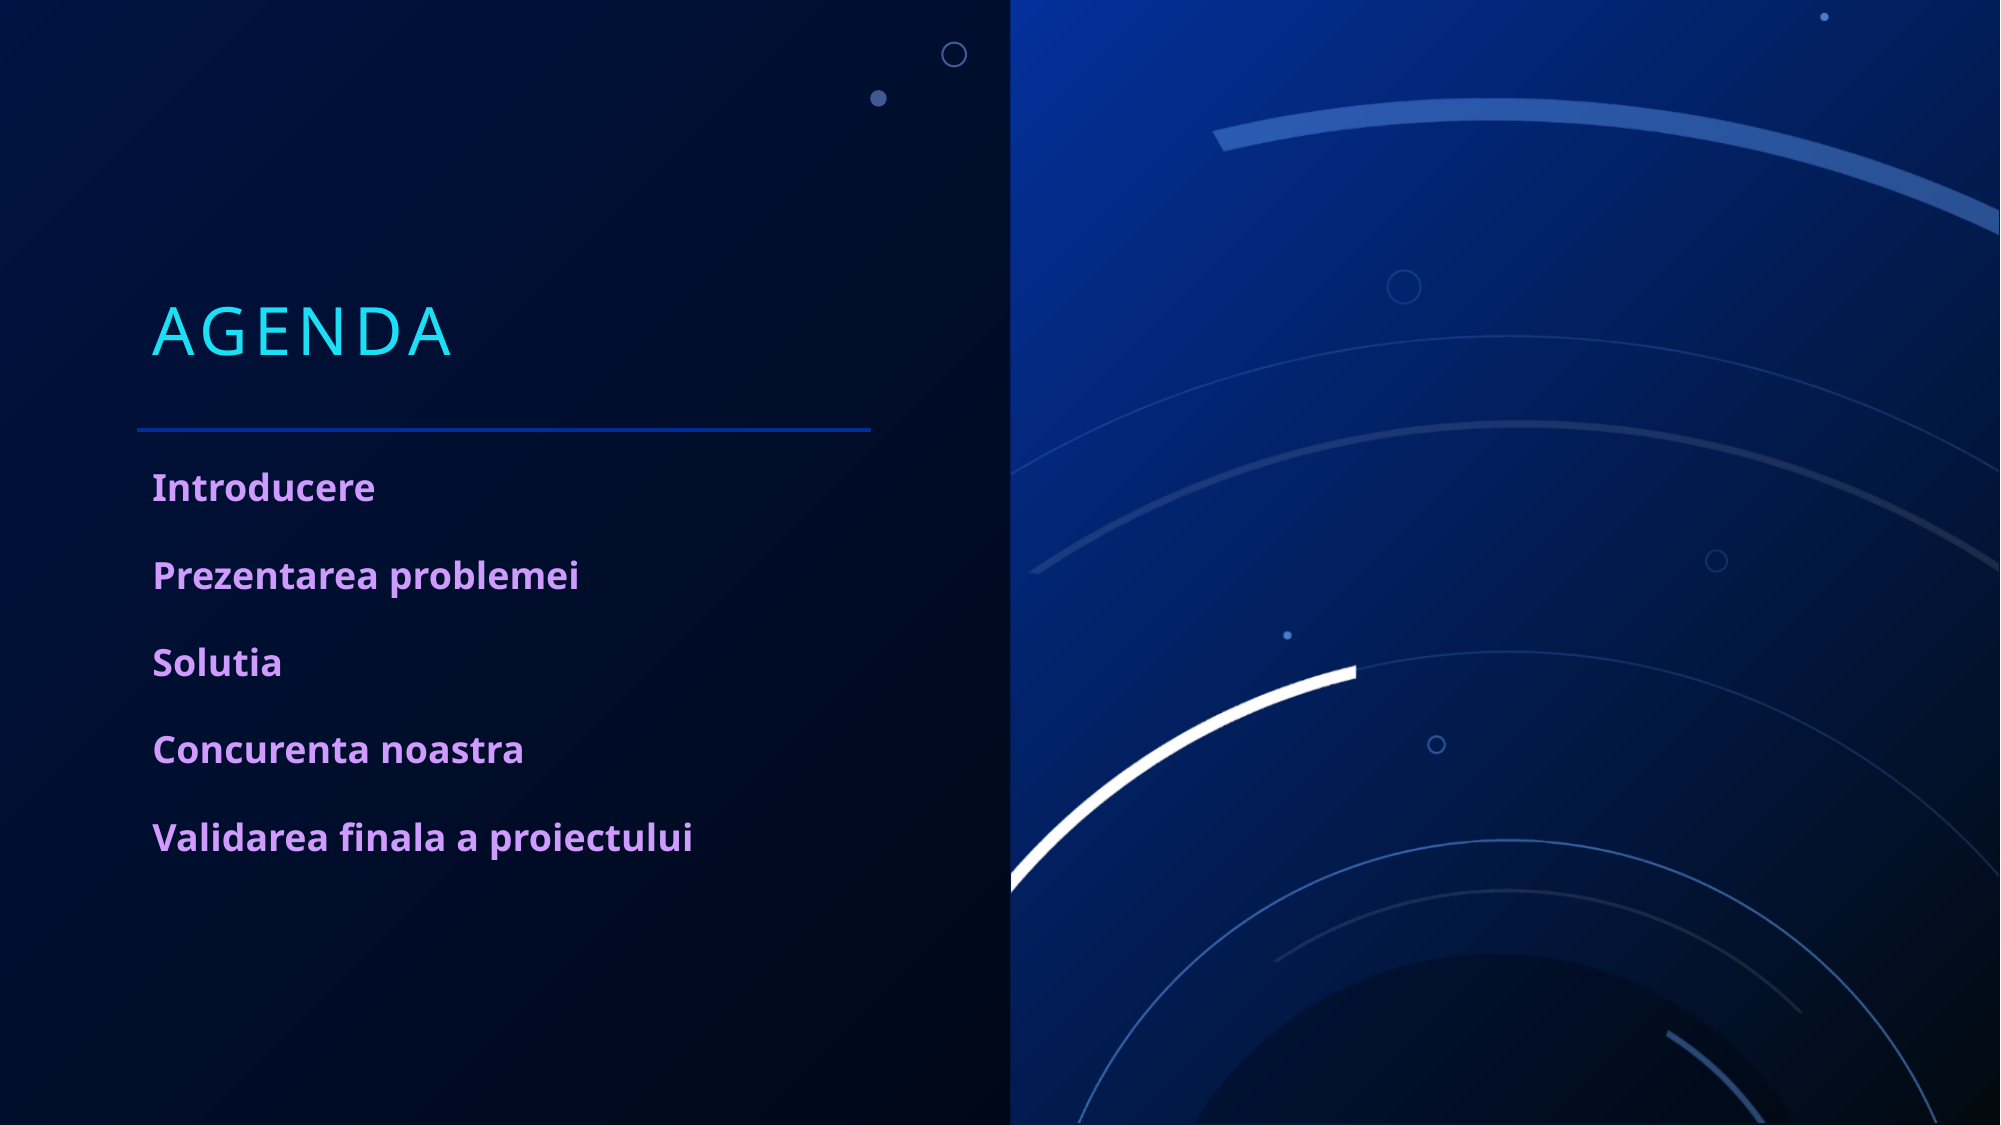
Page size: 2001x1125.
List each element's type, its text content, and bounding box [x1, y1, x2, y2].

list Introducere Prezentarea problemei Solutia Concurenta noastra Validarea finala a proiectului [137, 447, 871, 1067]
picture [1011, 0, 1999, 1123]
title AGenda [137, 59, 871, 378]
